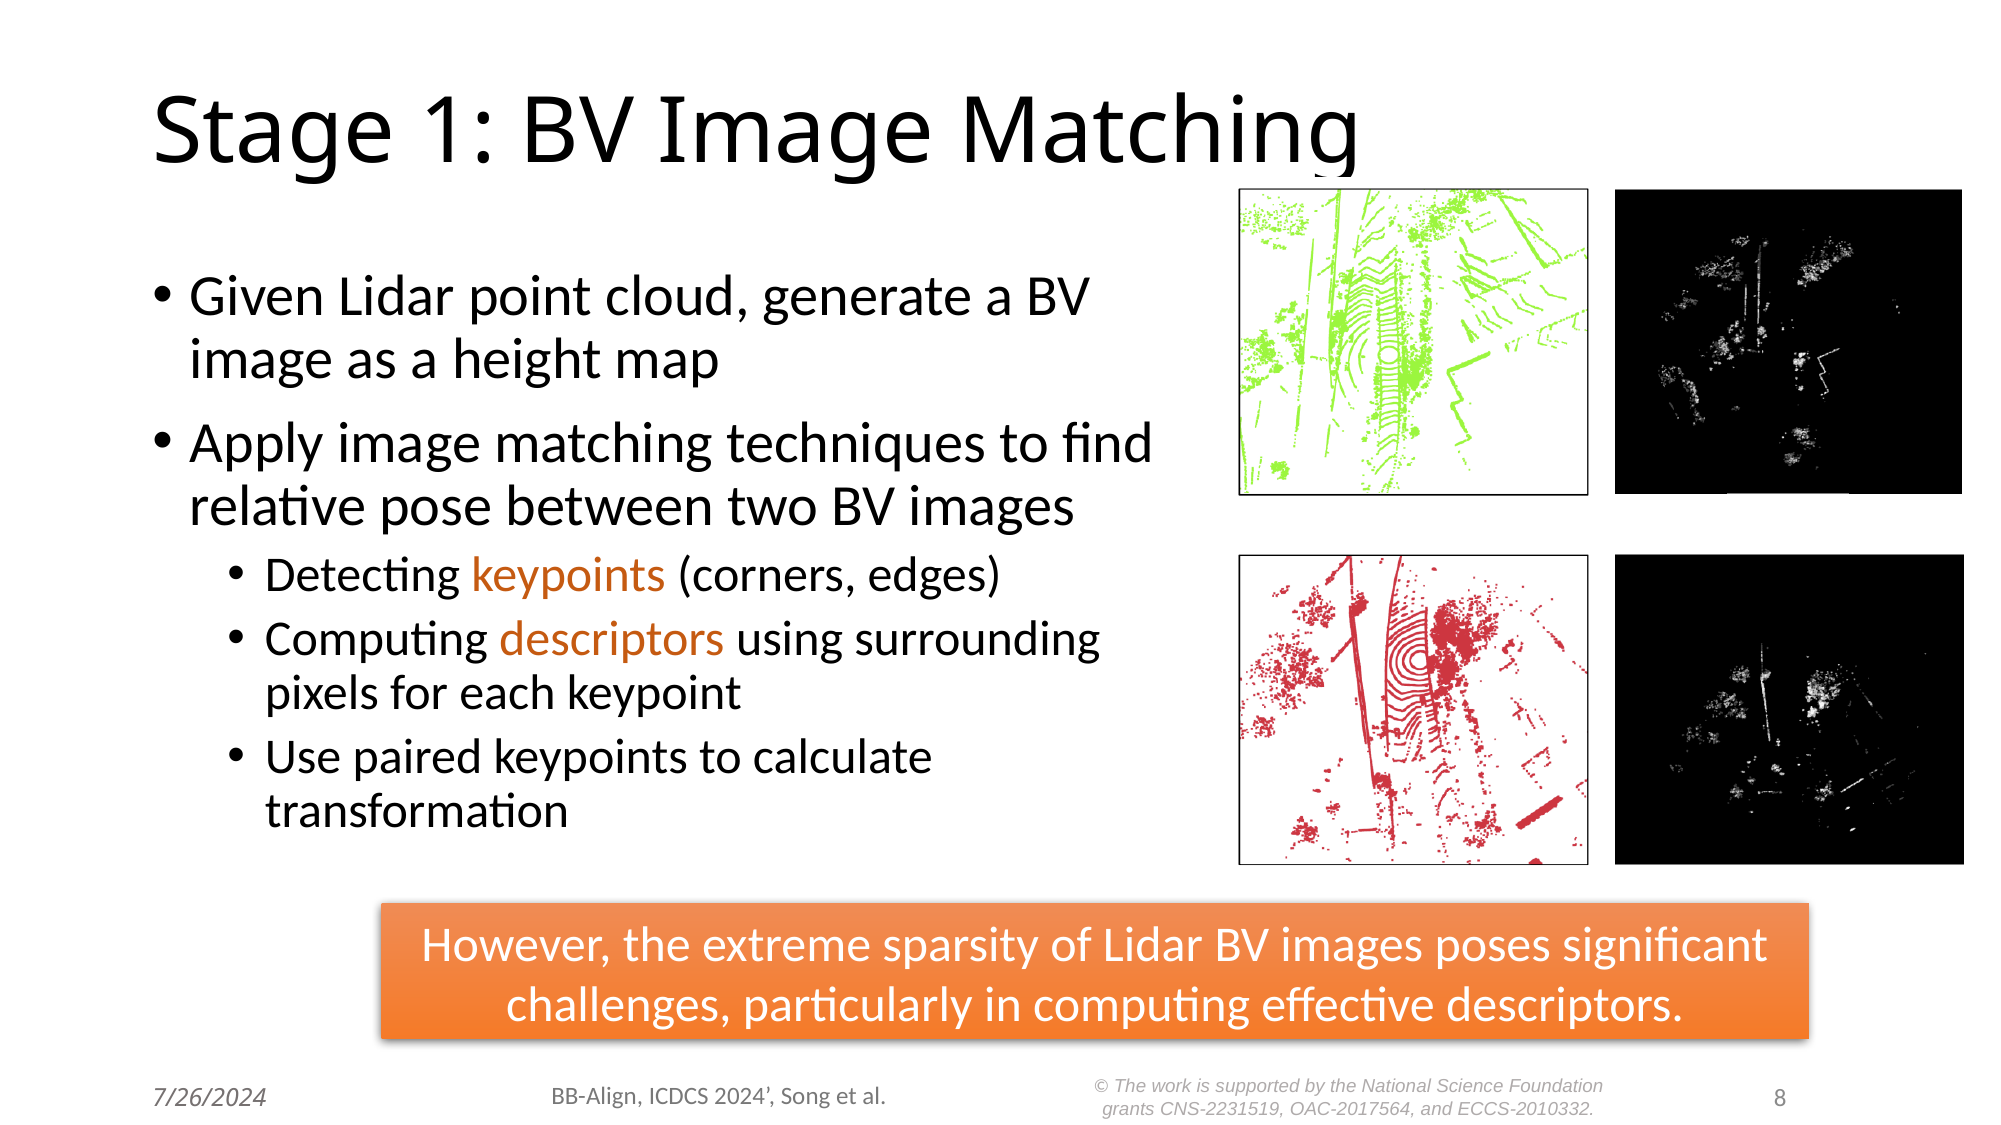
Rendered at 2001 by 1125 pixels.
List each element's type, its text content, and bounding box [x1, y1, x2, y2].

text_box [1233, 177, 1970, 868]
slide_number 7 [1691, 1066, 1802, 1125]
title Stage 1: BV Image Matching [137, 24, 1863, 243]
footer BB-Align, ICDCS 2024’, Song et al. [381, 1065, 1057, 1125]
text_box However, the extreme sparsity of Lidar BV images poses significant challenges, particularly in computing effective descriptors. [381, 903, 1809, 1039]
list Given Lidar point cloud, generate a BV image as a height map Apply image matching techniques to find relative pose between two BV images Detecting keypoints (corners, edges) Computing descriptors using surrounding pixels for each keypoint Use paired keypoints to calculate transformation [137, 257, 1233, 849]
